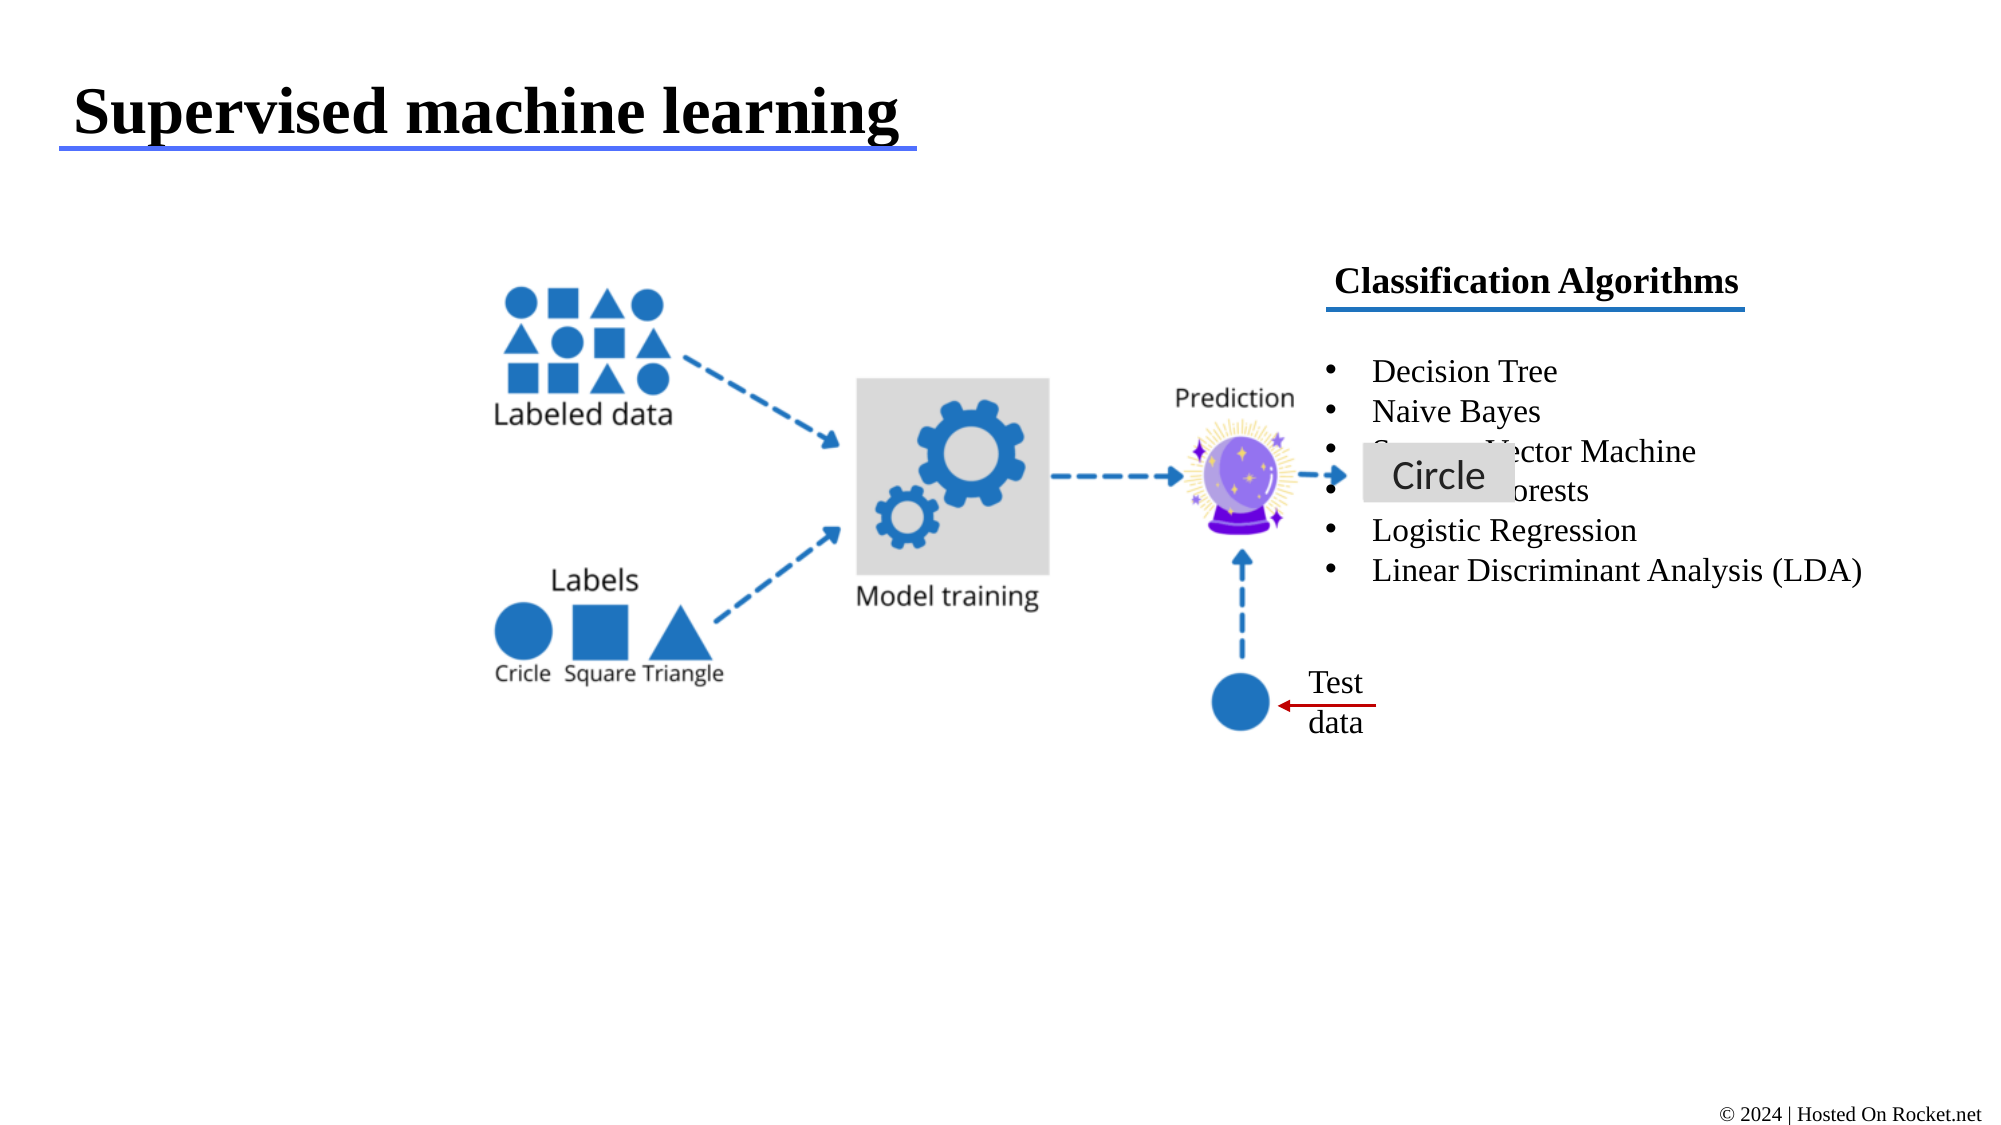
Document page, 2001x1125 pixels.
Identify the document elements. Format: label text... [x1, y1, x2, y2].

text_box Supervised machine learning [58, 58, 981, 199]
picture [450, 199, 1550, 819]
text_box © 2024 | Hosted On Rocket.net [1704, 1093, 2000, 1125]
text_box Decision Tree Naive Bayes Support Vector Machine Random Forests Logistic Regression Linear Discriminant Analysis (LDA) [1550, 341, 1890, 641]
text_box Classification Algorithms [1550, 249, 1779, 309]
